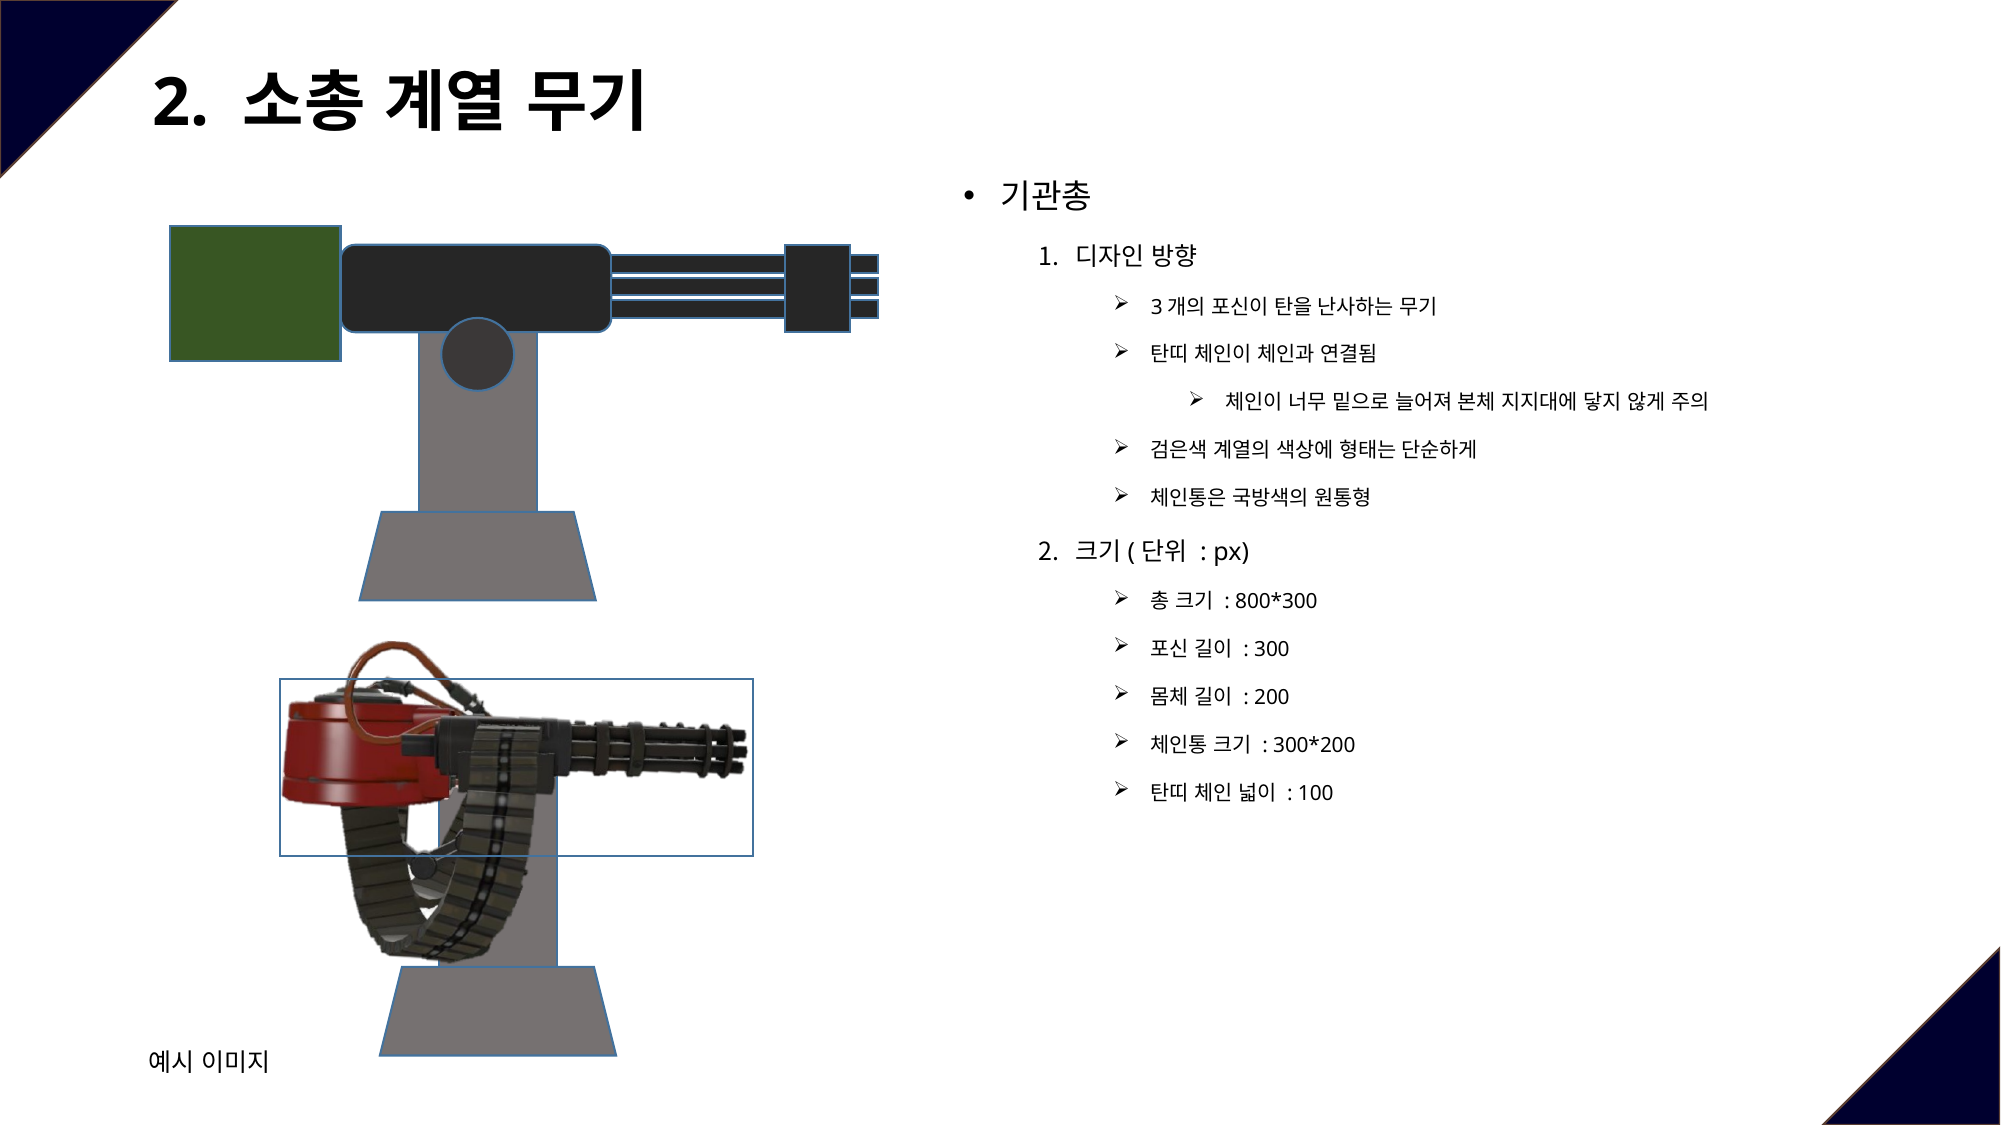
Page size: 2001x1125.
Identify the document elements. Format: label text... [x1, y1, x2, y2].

text_box [378, 968, 618, 1057]
title 2. 소총 계열 무기 [137, 59, 1863, 148]
picture [255, 633, 774, 983]
text_box 예시 이미지 [133, 1039, 286, 1085]
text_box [169, 226, 879, 601]
list 기관총 디자인 방향 3개의 포신이 탄을 난사하는 무기 탄띠 체인이 체인과 연결됨 체인이 너무 밑으로 늘어져 본체 지지대에 닿지 않게 주의 검은색 계열의 색상에 형태는 단순하게 체인통은 국방색의 원통형 크기(단위 : px) 총 크기 : 800*300 포신 길이 : 300 몸체 길이 : 200 체인통 크기 : 300*200 탄띠 체인 넓이 : 100 [948, 147, 1863, 1014]
